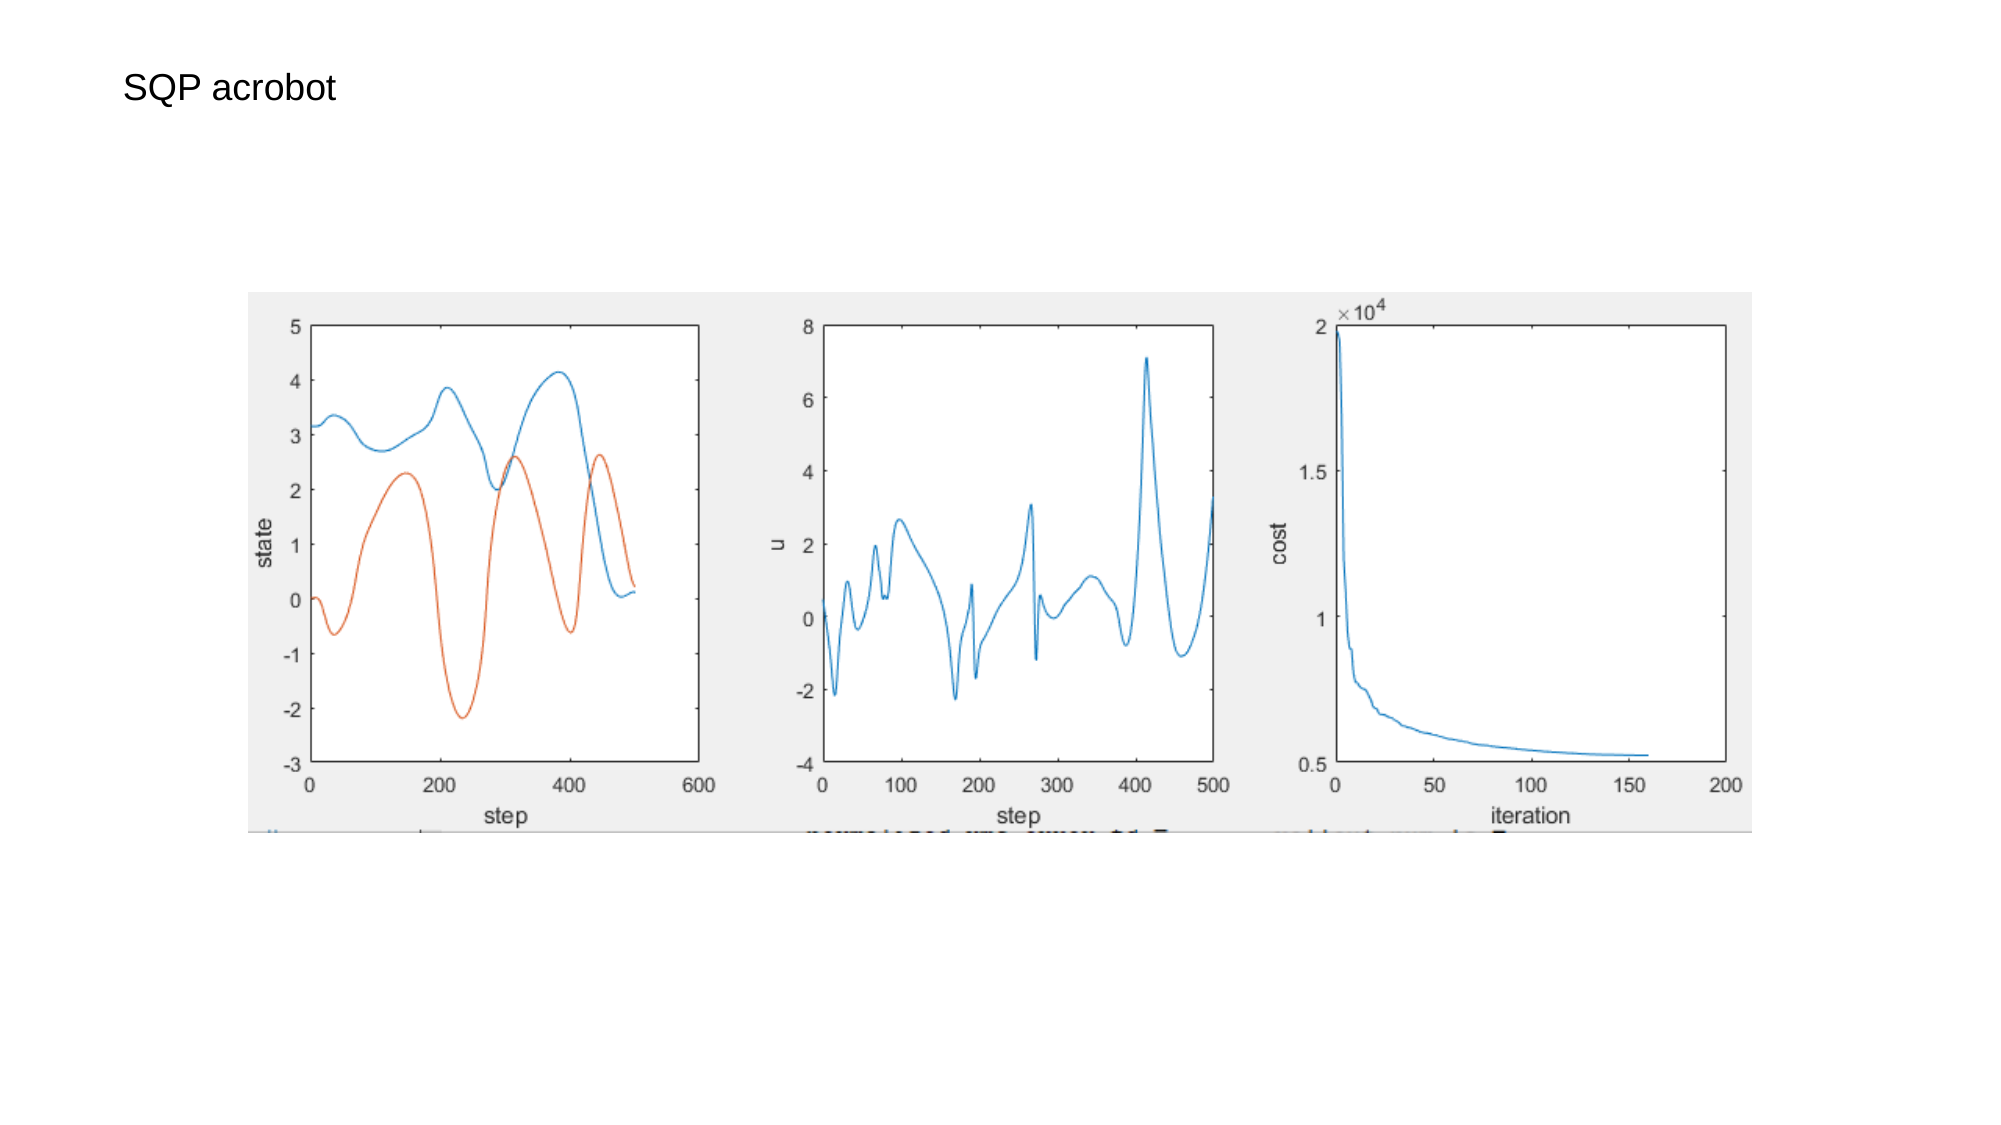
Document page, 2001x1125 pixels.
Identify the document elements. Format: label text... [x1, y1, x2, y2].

text_box SQP acrobot [108, 55, 453, 116]
picture [248, 292, 1752, 833]
